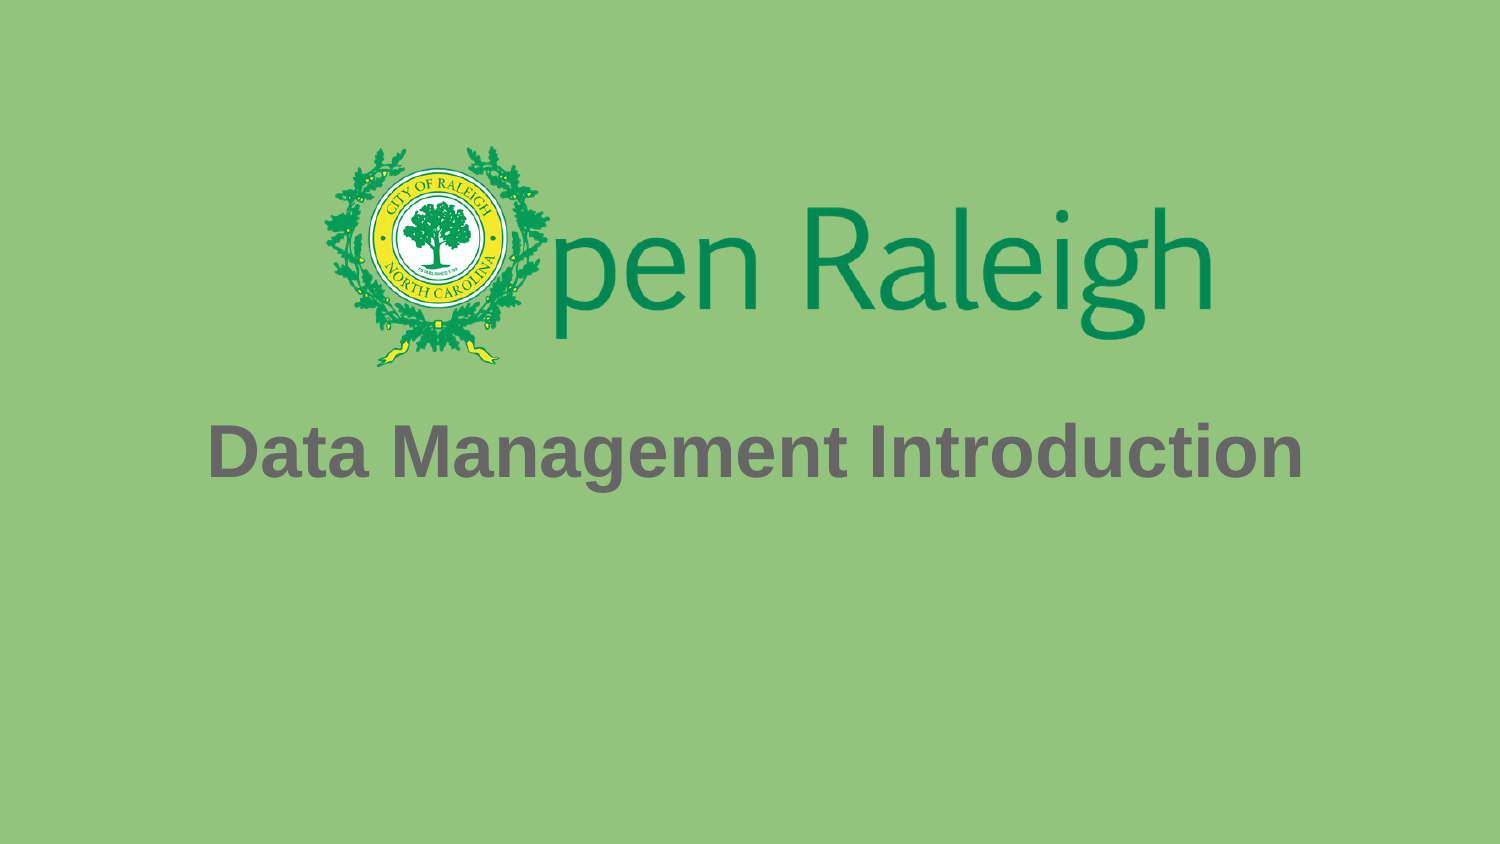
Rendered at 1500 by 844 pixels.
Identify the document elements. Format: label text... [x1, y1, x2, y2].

picture [322, 143, 1252, 374]
title Data Management Introduction [125, 387, 1388, 479]
